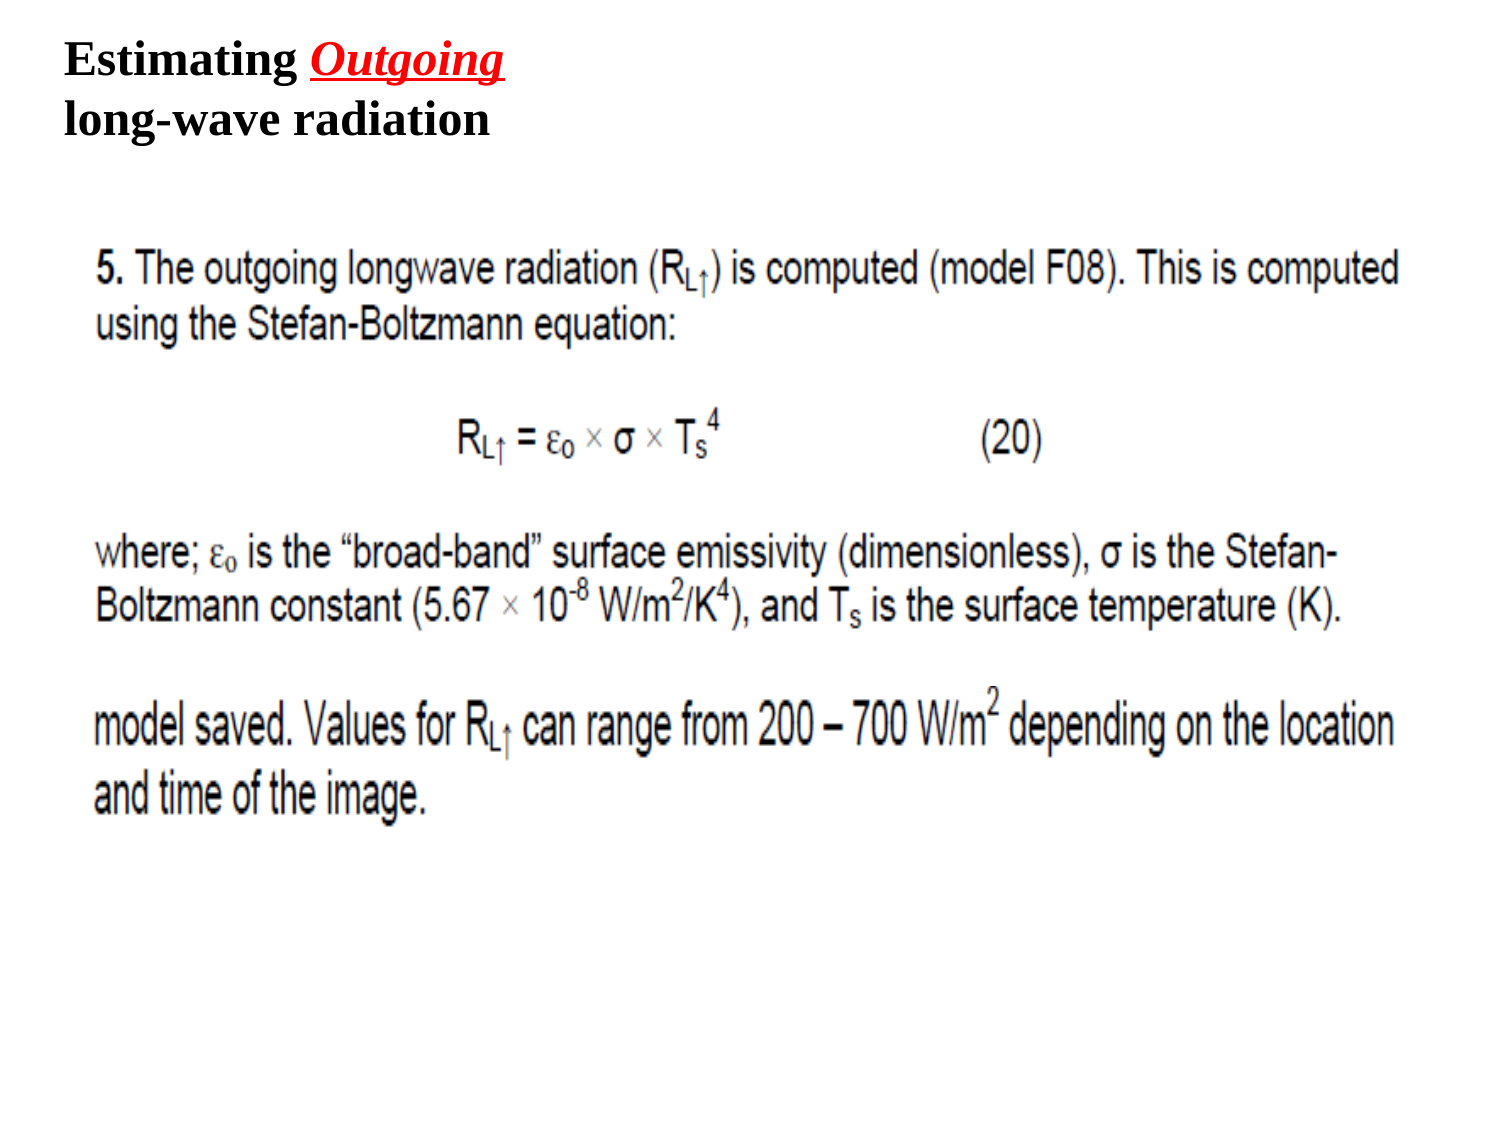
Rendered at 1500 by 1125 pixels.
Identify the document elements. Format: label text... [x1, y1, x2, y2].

picture [85, 686, 1407, 842]
picture [85, 238, 1407, 642]
text_box Estimating Outgoing long-wave radiation [48, 17, 609, 153]
